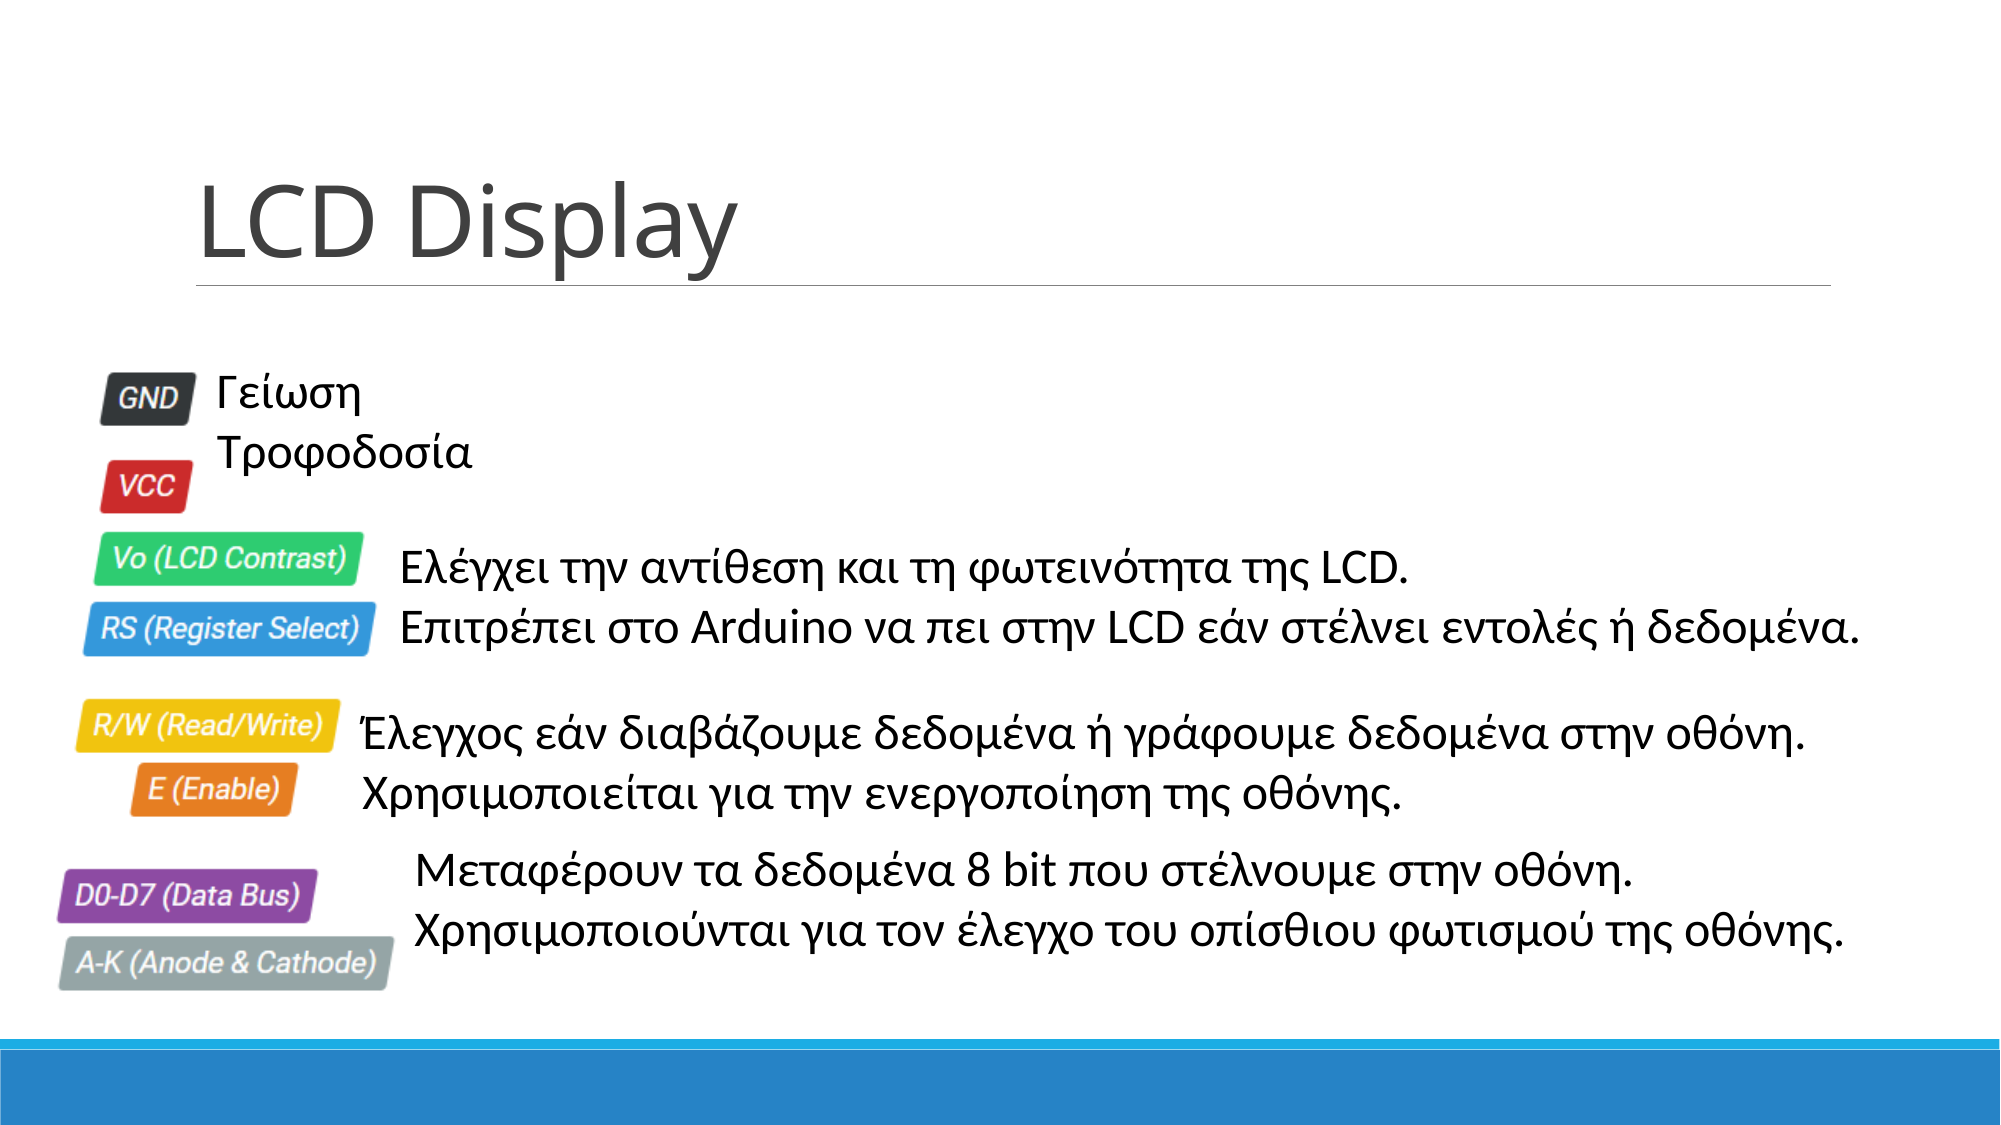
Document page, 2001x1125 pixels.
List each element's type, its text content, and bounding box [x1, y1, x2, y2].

title LCD Display [180, 47, 1830, 285]
text_box Μεταφέρουν τα δεδομένα 8 bit που στέλνουμε στην οθόνη. Χρησιμοποιούνται για τον έλεγχο του οπίσθιου φωτισμού της οθόνης. [399, 828, 1979, 964]
text_box Ελέγχει την αντίθεση και τη φωτεινότητα της LCD. Επιτρέπει στο Arduino να πει στην LCD εάν στέλνει εντολές ή δεδομένα. [384, 525, 1990, 661]
picture [55, 855, 401, 994]
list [87, 353, 203, 517]
picture [70, 518, 386, 663]
text_box Γείωση Τροφοδοσία [207, 351, 1025, 487]
text_box Έλεγχος εάν διαβάζουμε δεδομένα ή γράφουμε δεδομένα στην οθόνη. Χρησιμοποιείται για την ενεργοποίηση της οθόνης. [347, 692, 1963, 828]
picture [64, 673, 349, 829]
